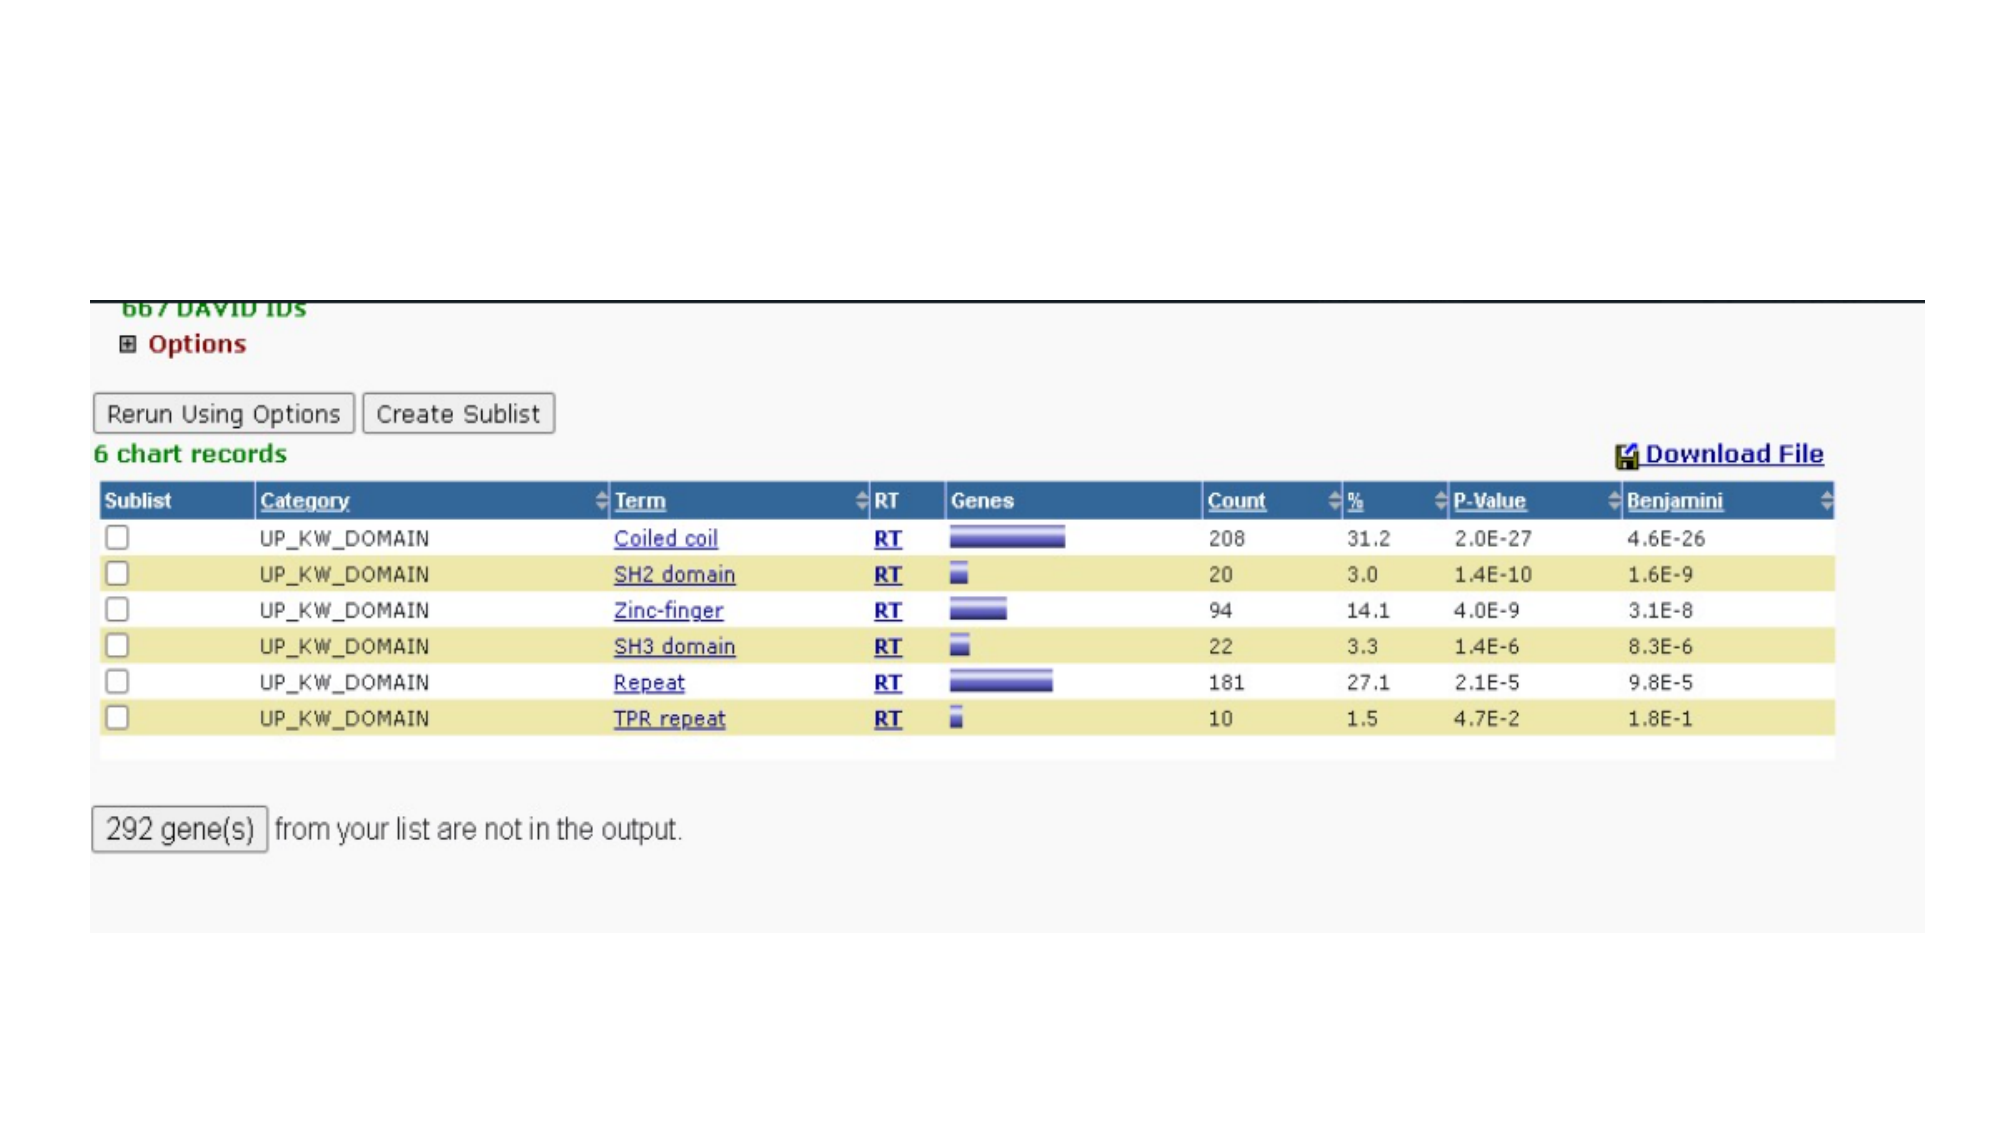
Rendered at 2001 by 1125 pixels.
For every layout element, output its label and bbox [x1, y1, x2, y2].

list [90, 300, 1925, 933]
